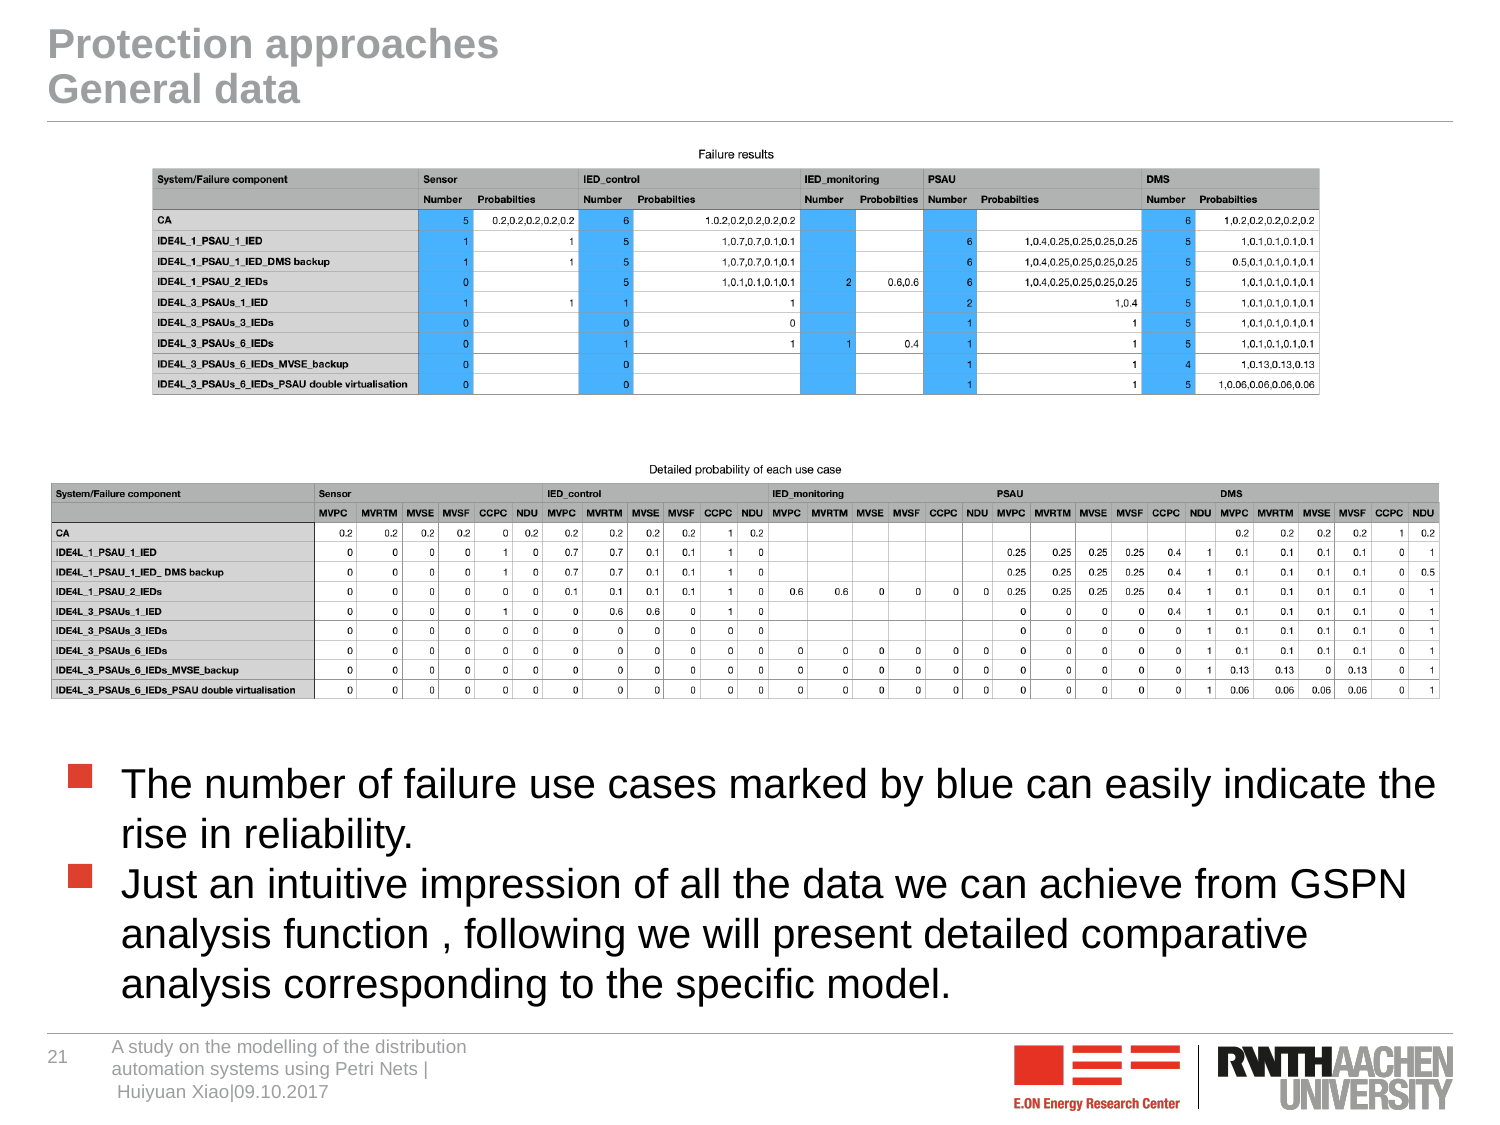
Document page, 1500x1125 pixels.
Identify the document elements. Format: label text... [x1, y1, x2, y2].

title Protection approaches General data [47, 23, 1453, 113]
list The number of failure use cases marked by blue can easily indicate the rise in reliability. Just an intuitive impression of all the data we can achieve from GSPN analysis function , following we will present detailed comparative analysis corresponding to the specific model. [64, 756, 1459, 1045]
picture [135, 138, 1345, 414]
picture [1218, 1046, 1453, 1111]
picture [1013, 1045, 1180, 1112]
picture [40, 455, 1477, 706]
